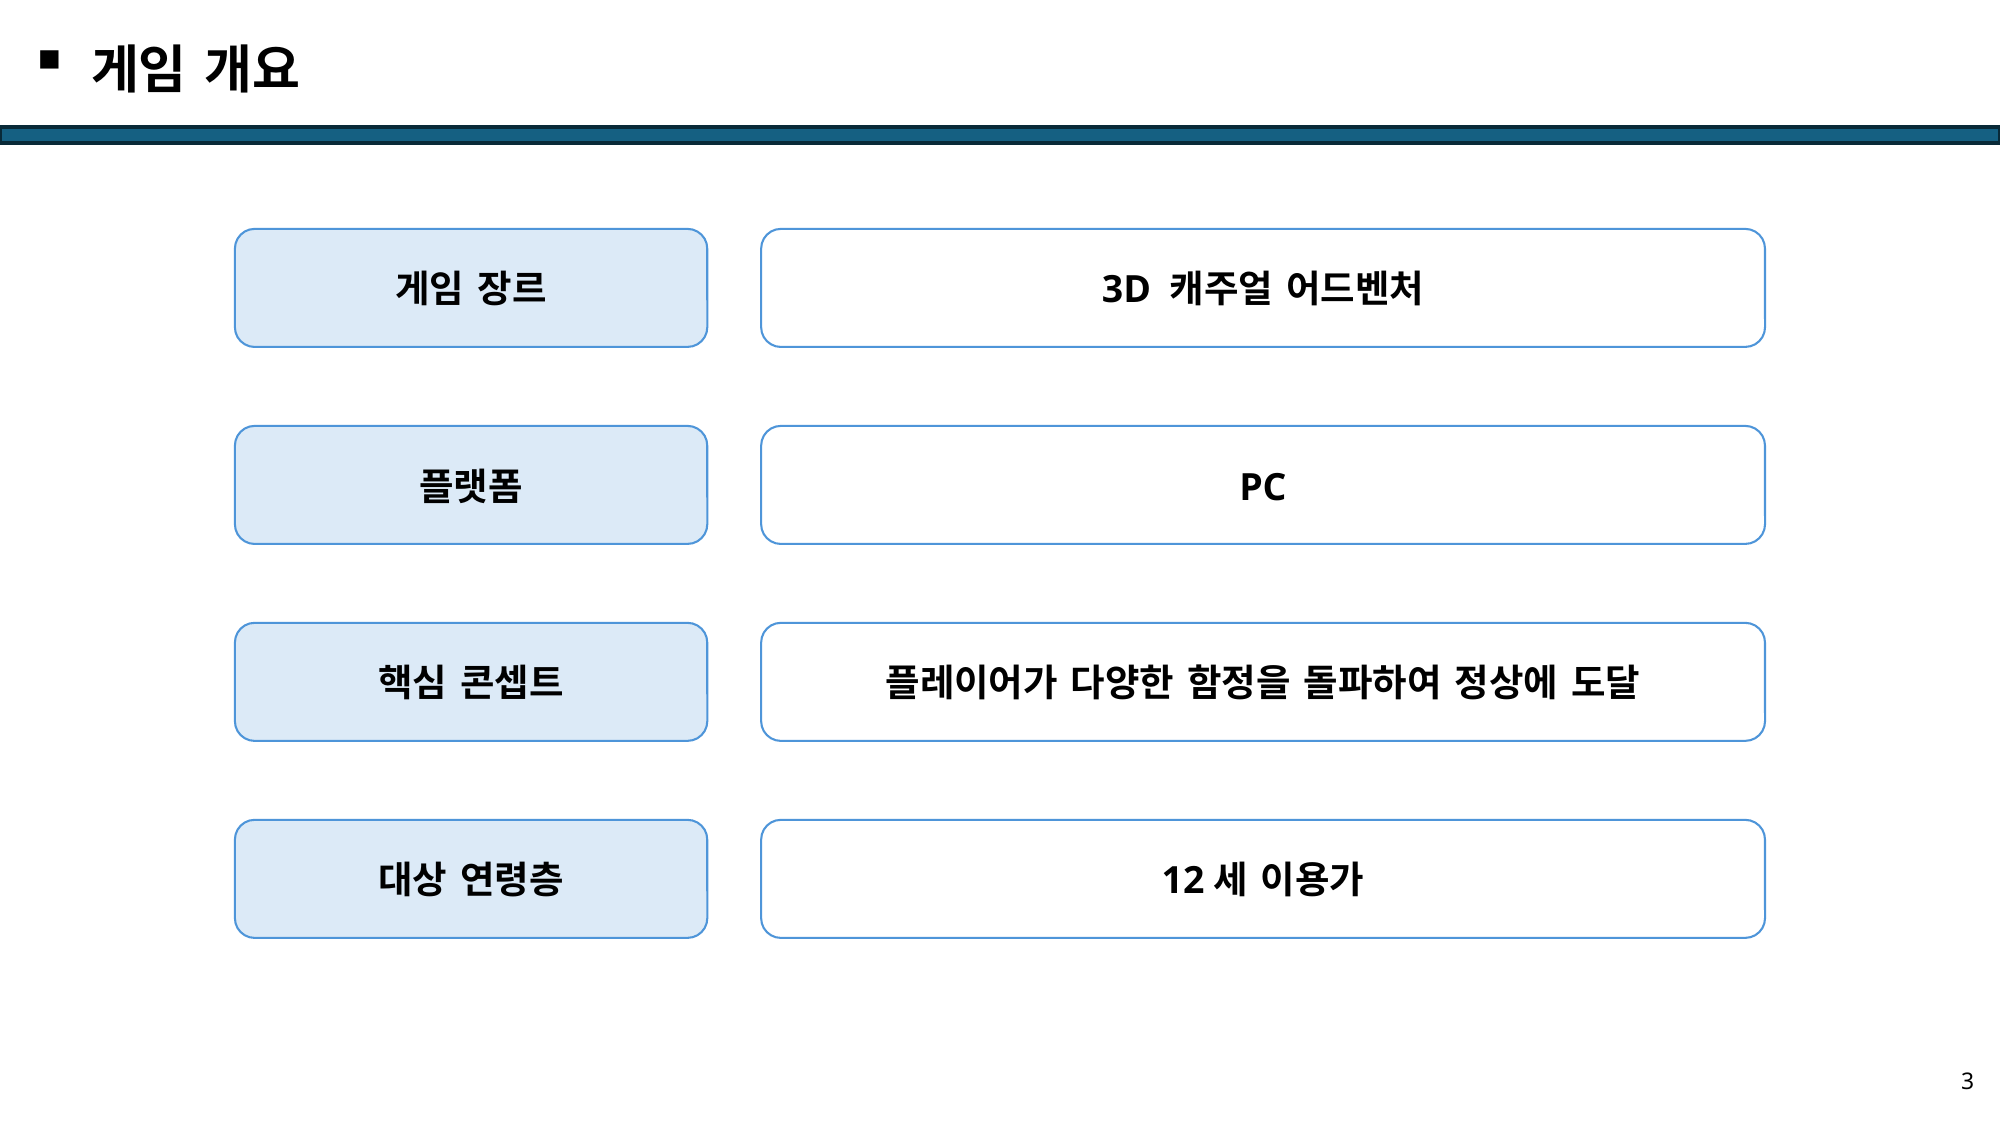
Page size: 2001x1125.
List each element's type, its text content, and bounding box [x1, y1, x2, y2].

text_box PC [759, 423, 1768, 547]
text_box [0, 125, 2000, 145]
text_box 12세 이용가 [759, 817, 1768, 941]
text_box 게임 개요 [21, 23, 1520, 113]
text_box 게임 장르 [232, 226, 710, 350]
text_box 플랫폼 [232, 423, 710, 547]
text_box 대상 연령층 [232, 817, 710, 941]
text_box 3D 캐주얼 어드벤처 [759, 226, 1768, 350]
text_box 핵심 콘셉트 [232, 620, 710, 744]
text_box 플레이어가 다양한 함정을 돌파하여 정상에 도달 [759, 620, 1768, 744]
text_box 3 [1936, 1071, 1999, 1119]
